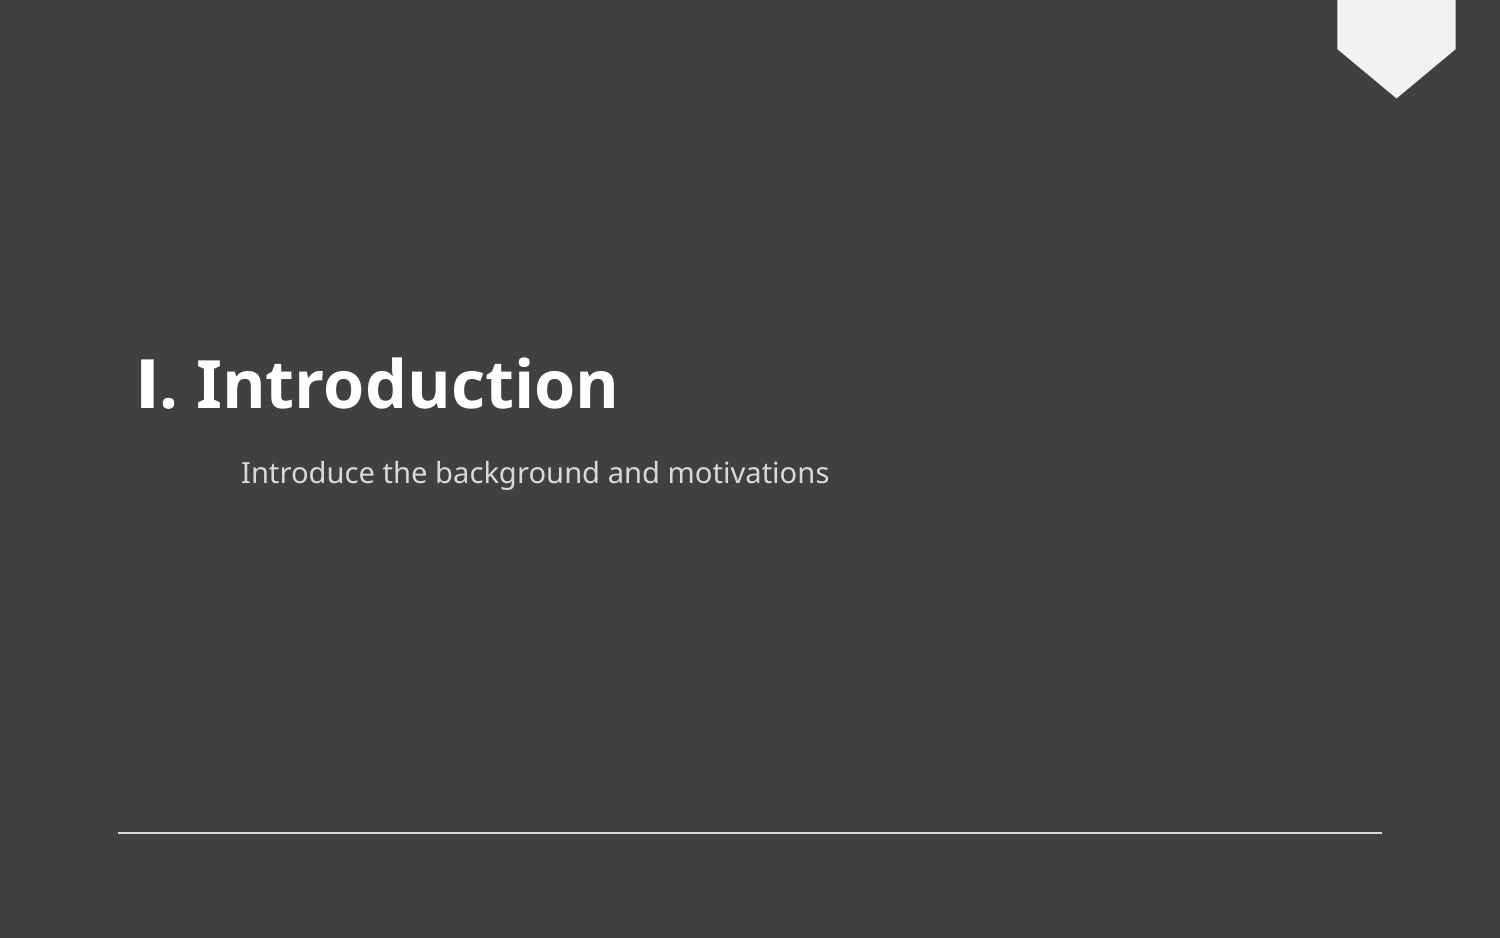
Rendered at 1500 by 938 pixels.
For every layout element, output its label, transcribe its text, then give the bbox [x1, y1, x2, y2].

text_box Introduce the background and motivations [226, 429, 845, 498]
text_box Ⅰ. Introduction [120, 334, 635, 429]
text_box [1335, 0, 1458, 101]
